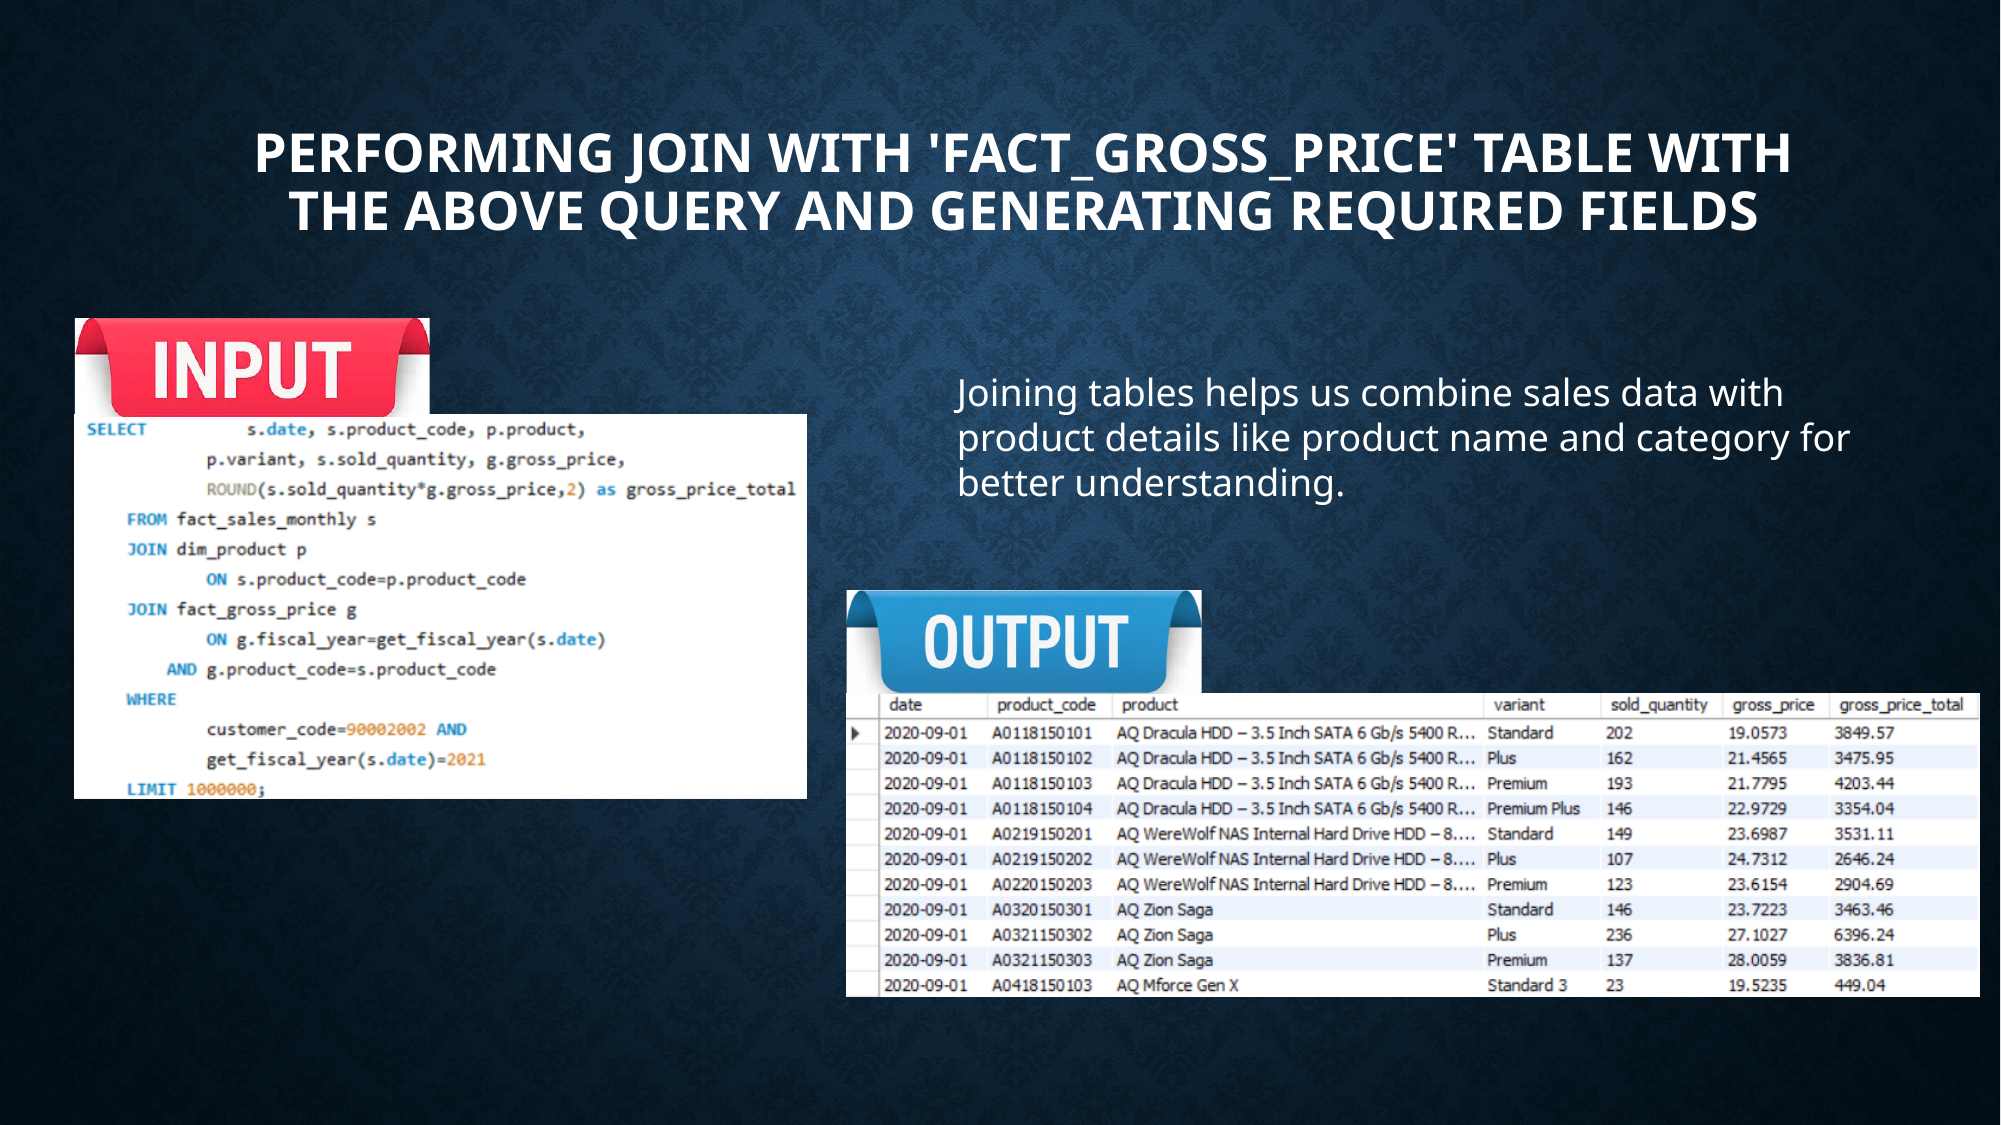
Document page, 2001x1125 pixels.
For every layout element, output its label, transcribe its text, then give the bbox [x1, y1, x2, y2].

picture [846, 590, 1981, 998]
title Performing join with 'fact_gross_price' table with the above query and generating required fields [236, 98, 1812, 271]
picture [74, 317, 807, 799]
text_box Joining tables helps us combine sales data with product details like product name and category for better understanding. [942, 361, 1943, 512]
